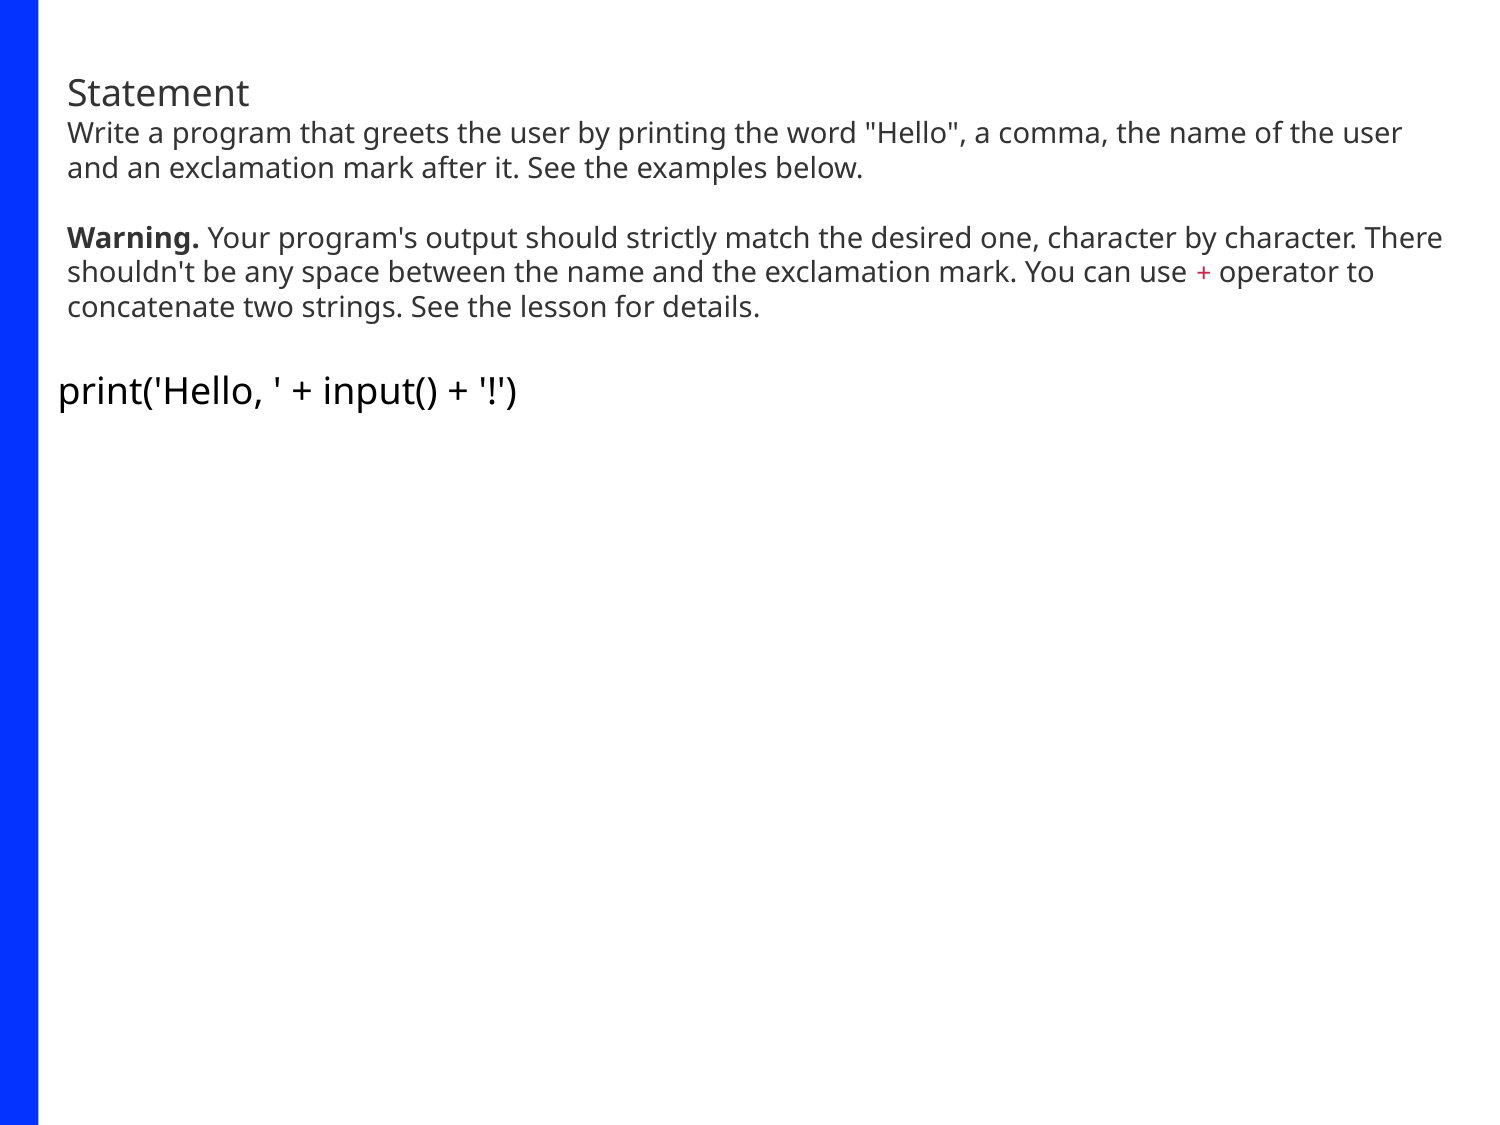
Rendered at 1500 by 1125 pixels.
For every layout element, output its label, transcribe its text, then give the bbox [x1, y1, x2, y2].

text_box Statement Write a program that greets the user by printing the word "Hello", a comma, the name of the user and an exclamation mark after it. See the examples below. Warning. Your program's output should strictly match the desired one, character by character. There shouldn't be any space between the name and the exclamation mark. You can use + operator to concatenate two strings. See the lesson for details. [59, 61, 1465, 332]
text_box print('Hello, ' + input() + '!') [50, 359, 525, 420]
